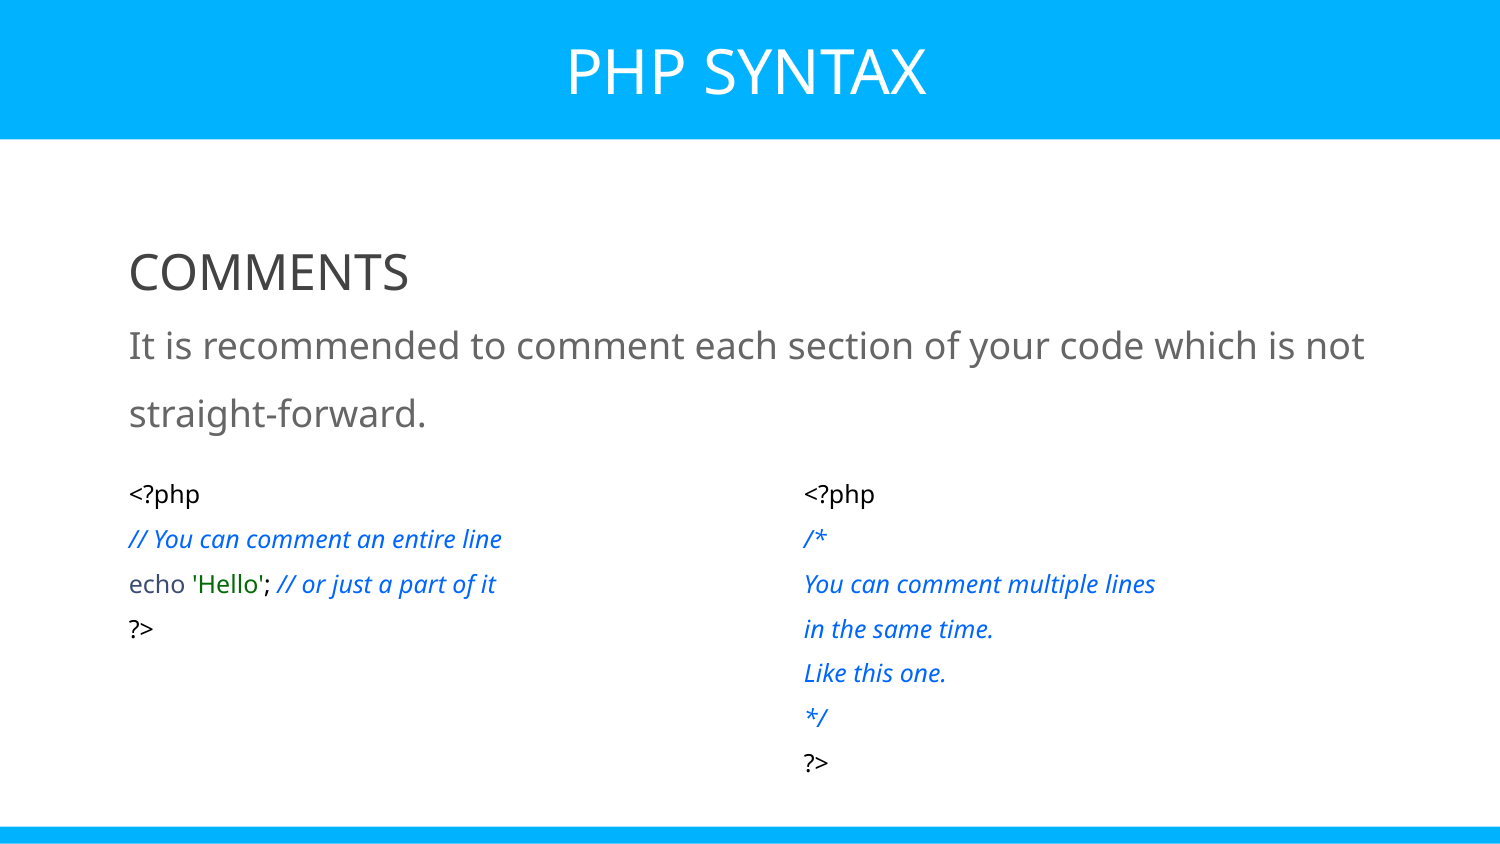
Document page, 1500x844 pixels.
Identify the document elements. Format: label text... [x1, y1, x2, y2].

text_box PHP SYNTAX [26, 17, 1466, 117]
text_box <?php /* You can comment multiple lines in the same time. Like this one. */ ?> [788, 448, 1424, 622]
text_box [0, 826, 1500, 844]
text_box COMMENTS It is recommended to comment each section of your code which is not straight-forward. [113, 194, 1466, 500]
text_box [0, 0, 1500, 140]
text_box <?php // You can comment an entire line echo 'Hello'; // or just a part of it ?> [113, 448, 749, 622]
